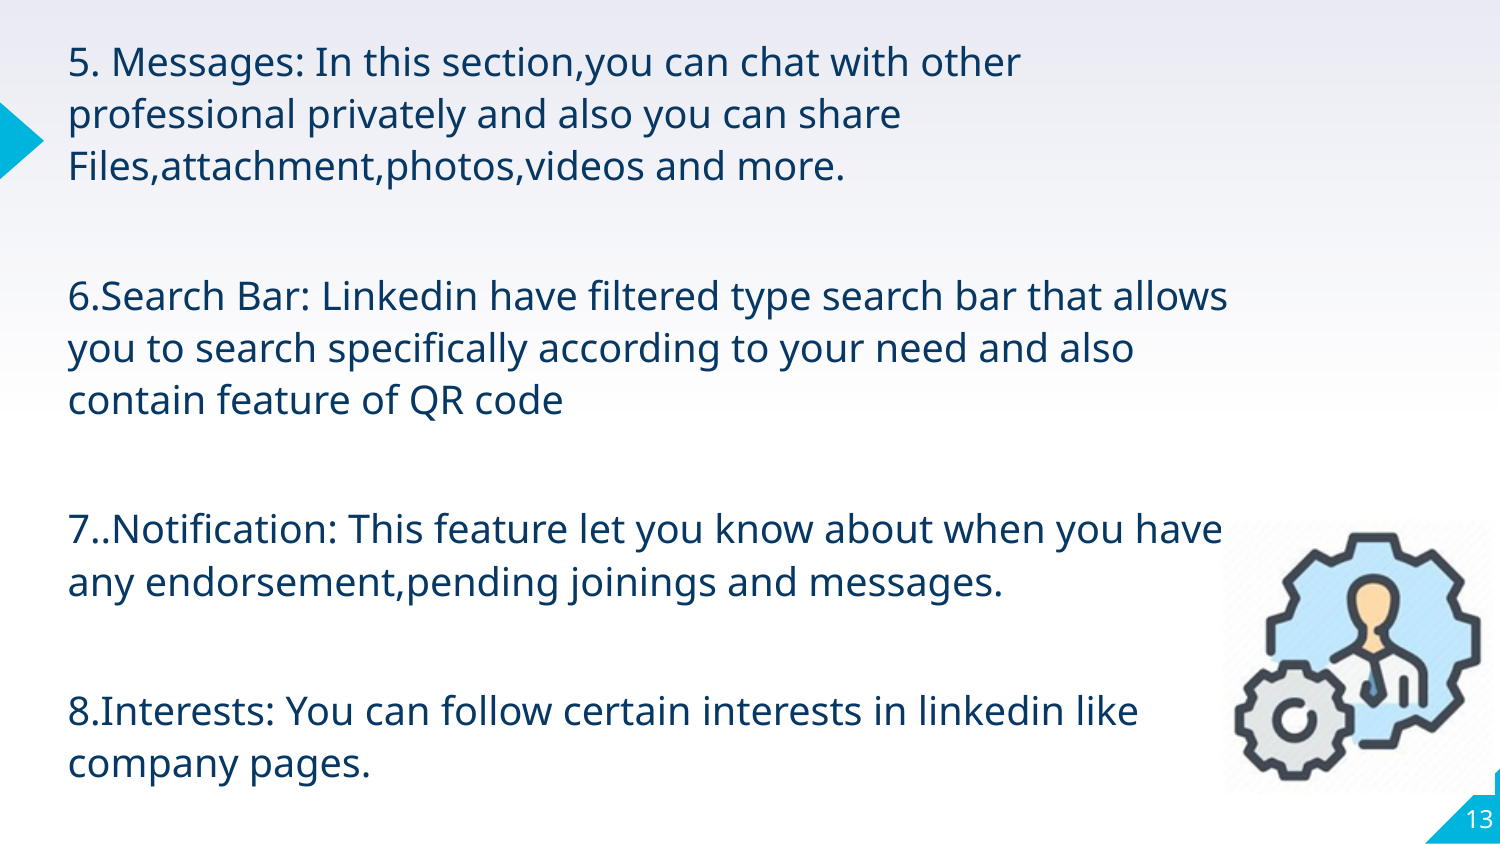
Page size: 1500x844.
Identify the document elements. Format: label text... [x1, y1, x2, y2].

list 5. Messages: In this section,you can chat with other professional privately and also you can share Files,attachment,photos,videos and more. 6.Search Bar: Linkedin have filtered type search bar that allows you to search specifically according to your need and also contain feature of QR code 7..Notification: This feature let you know about when you have any endorsement,pending joinings and messages. 8.Interests: You can follow certain interests in linkedin like company pages. [67, 32, 1246, 805]
picture [1221, 518, 1497, 795]
slide_number ‹#› [1418, 803, 1494, 838]
